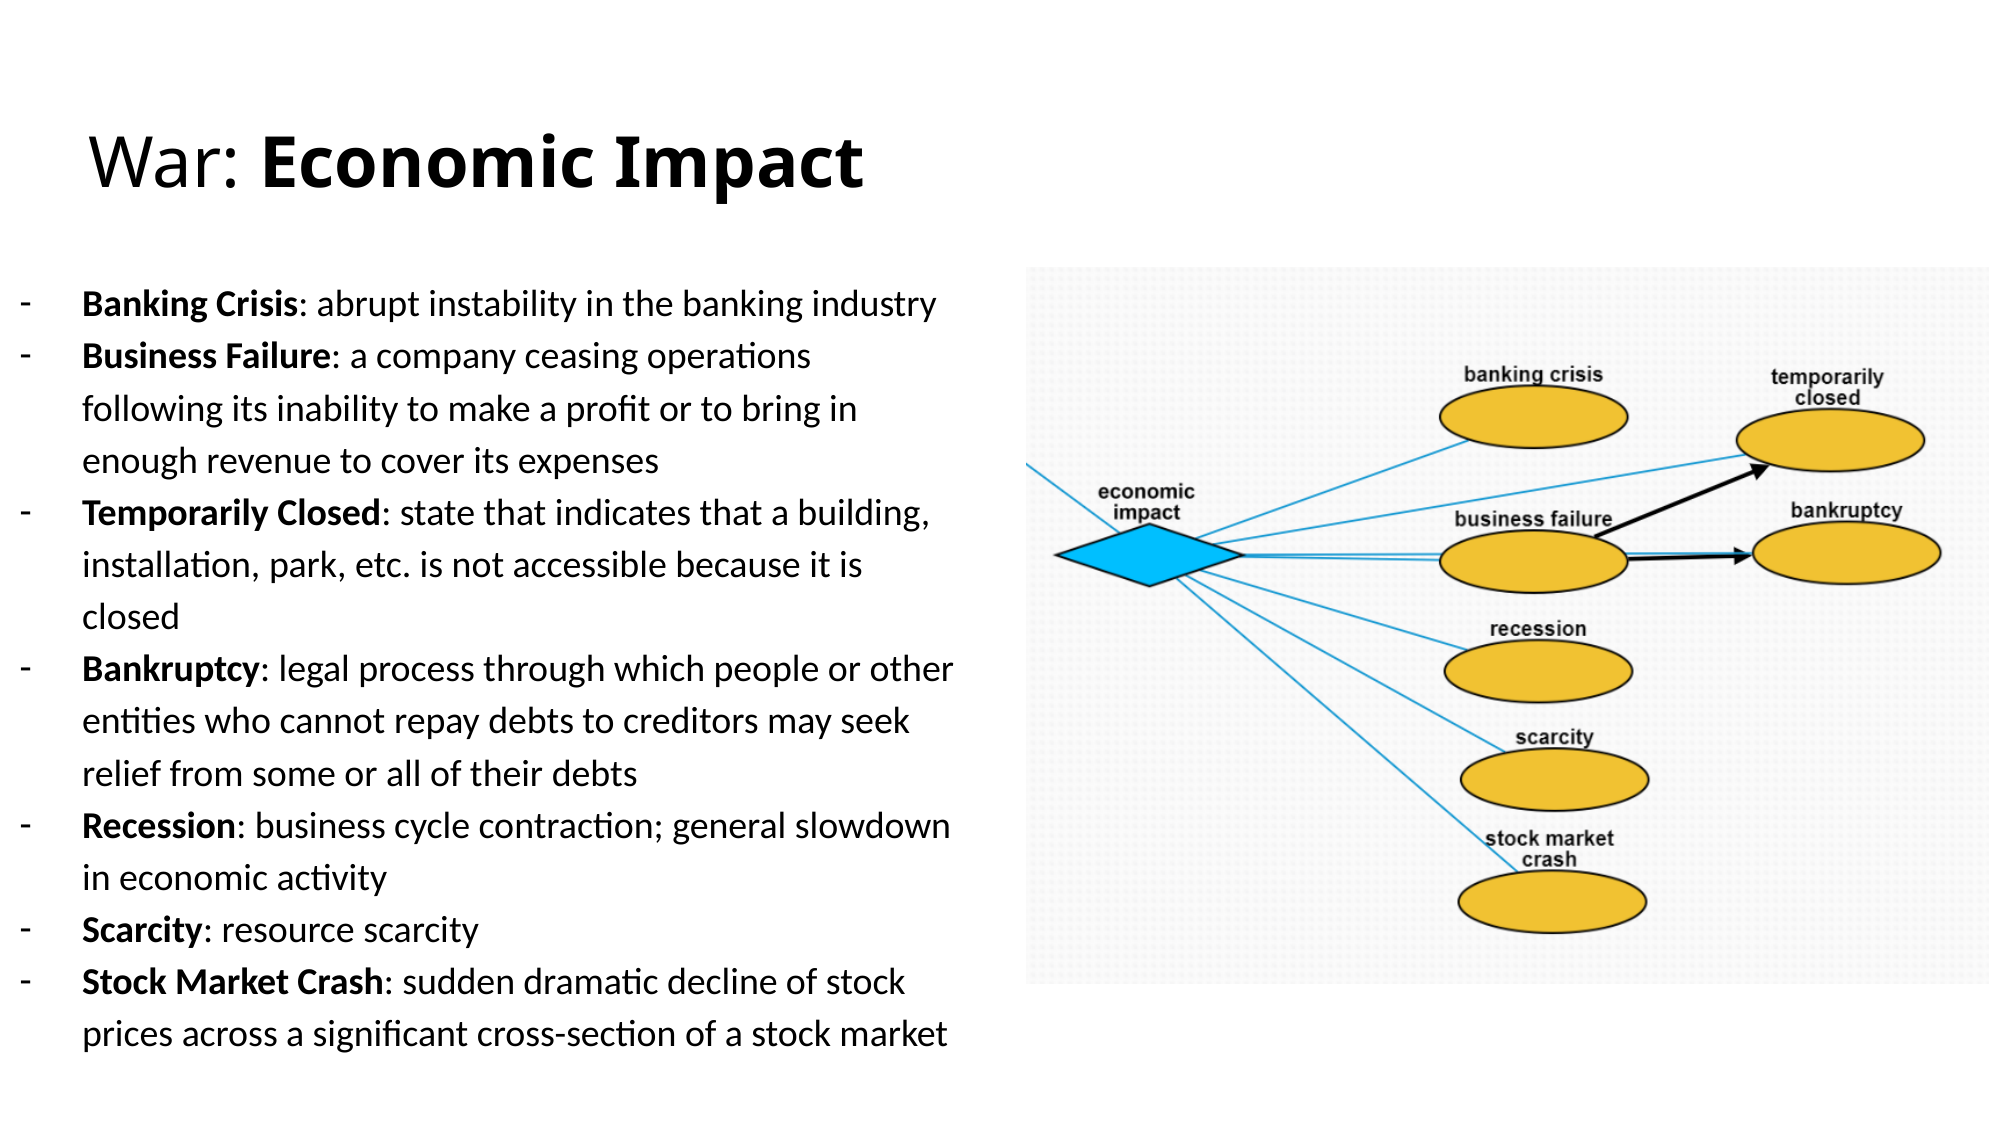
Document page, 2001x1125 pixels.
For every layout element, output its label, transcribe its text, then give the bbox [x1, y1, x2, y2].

picture [1026, 267, 1989, 984]
title War: Economic Impact [68, 97, 1932, 223]
list Banking Crisis: abrupt instability in the banking industry Business Failure: a company ceasing operations following its inability to make a profit or to bring in enough revenue to cover its expenses Temporarily Closed: state that indicates that a building, installation, park, etc. is not accessible because it is closed Bankruptcy: legal process through which people or other entities who cannot repay debts to creditors may seek relief from some or all of their debts Recession: business cycle contraction; general slowdown in economic activity Scarcity: resource scarcity Stock Market Crash: sudden dramatic decline of stock prices across a significant cross-section of a stock market [0, 252, 978, 1125]
